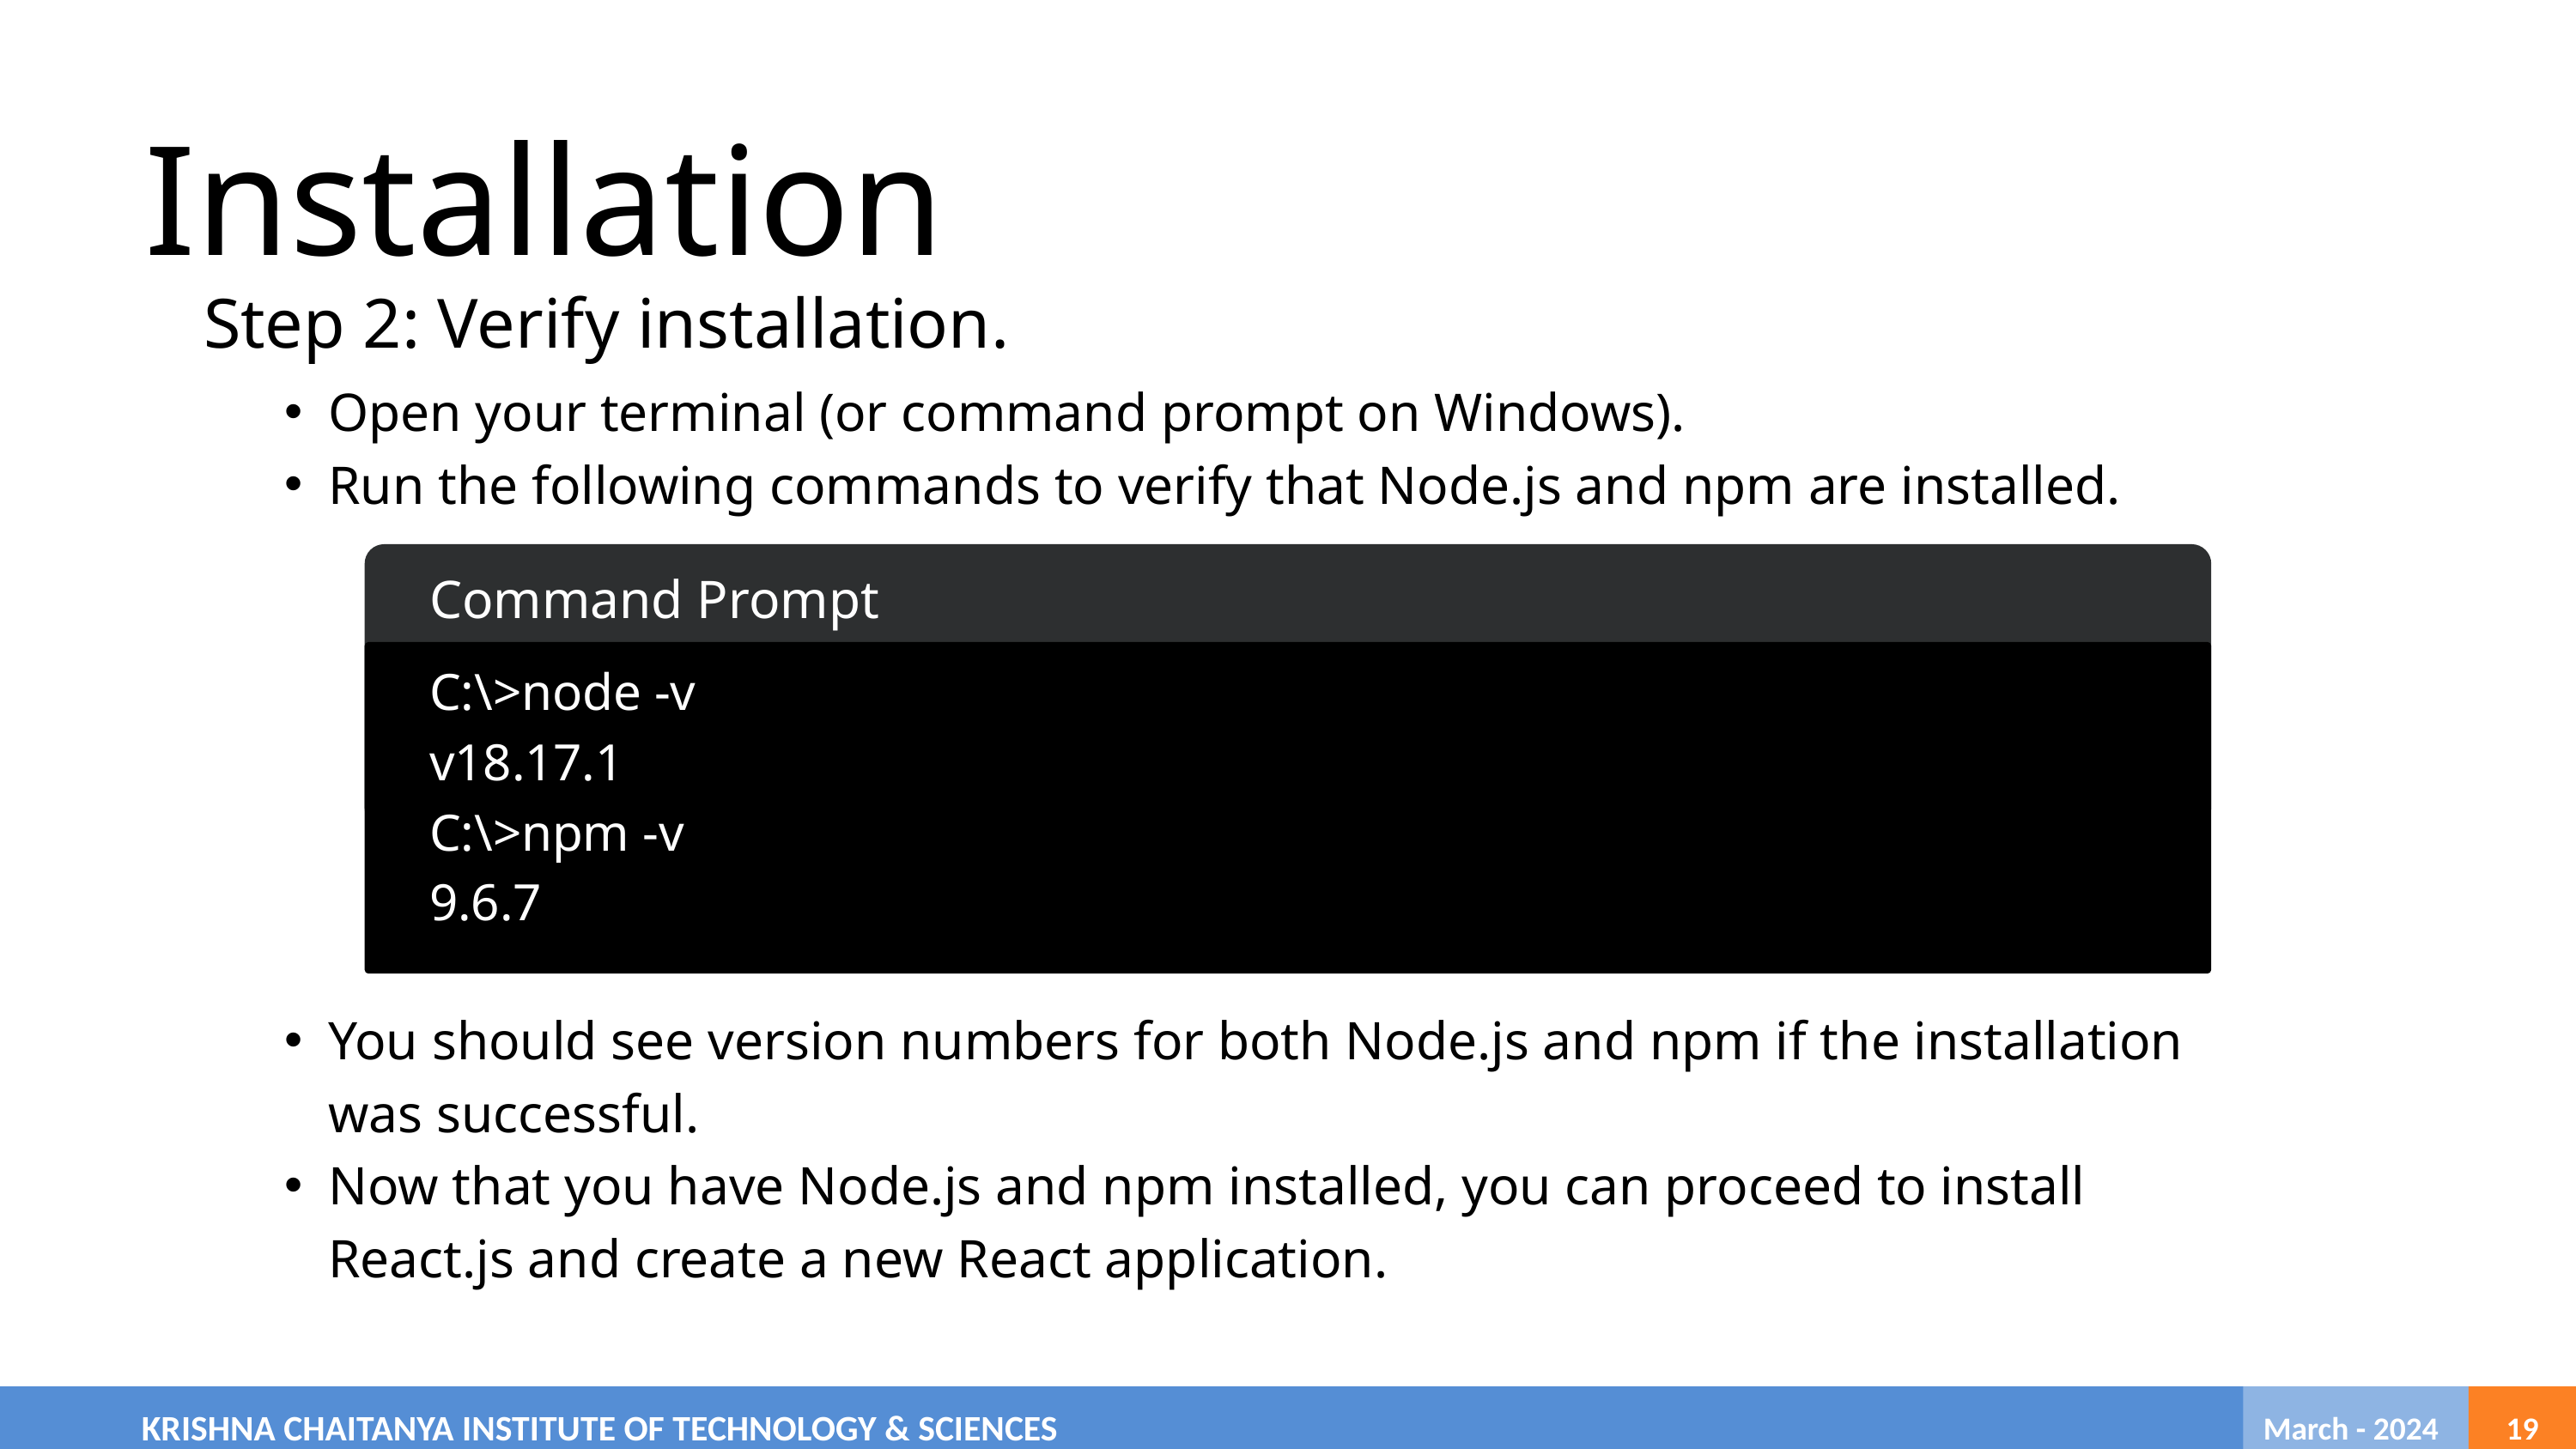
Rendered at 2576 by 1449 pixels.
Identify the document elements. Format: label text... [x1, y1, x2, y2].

text_box You should see version numbers for both Node.js and npm if the installation was successful. Now that you have Node.js and npm installed, you can proceed to install React.js and create a new React application. [240, 997, 2217, 1288]
text_box Step 2: Verify installation. [203, 266, 1873, 361]
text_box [364, 543, 2212, 974]
text_box March - 2024 [2241, 1385, 2467, 1449]
text_box 19 [2467, 1385, 2576, 1449]
text_box KRISHNA CHAITANYA INSTITUTE OF TECHNOLOGY & SCIENCES [0, 1385, 2241, 1449]
text_box Open your terminal (or command prompt on Windows). Run the following commands to verify that Node.js and npm are installed. [240, 369, 2310, 515]
text_box Installation [144, 73, 1206, 286]
